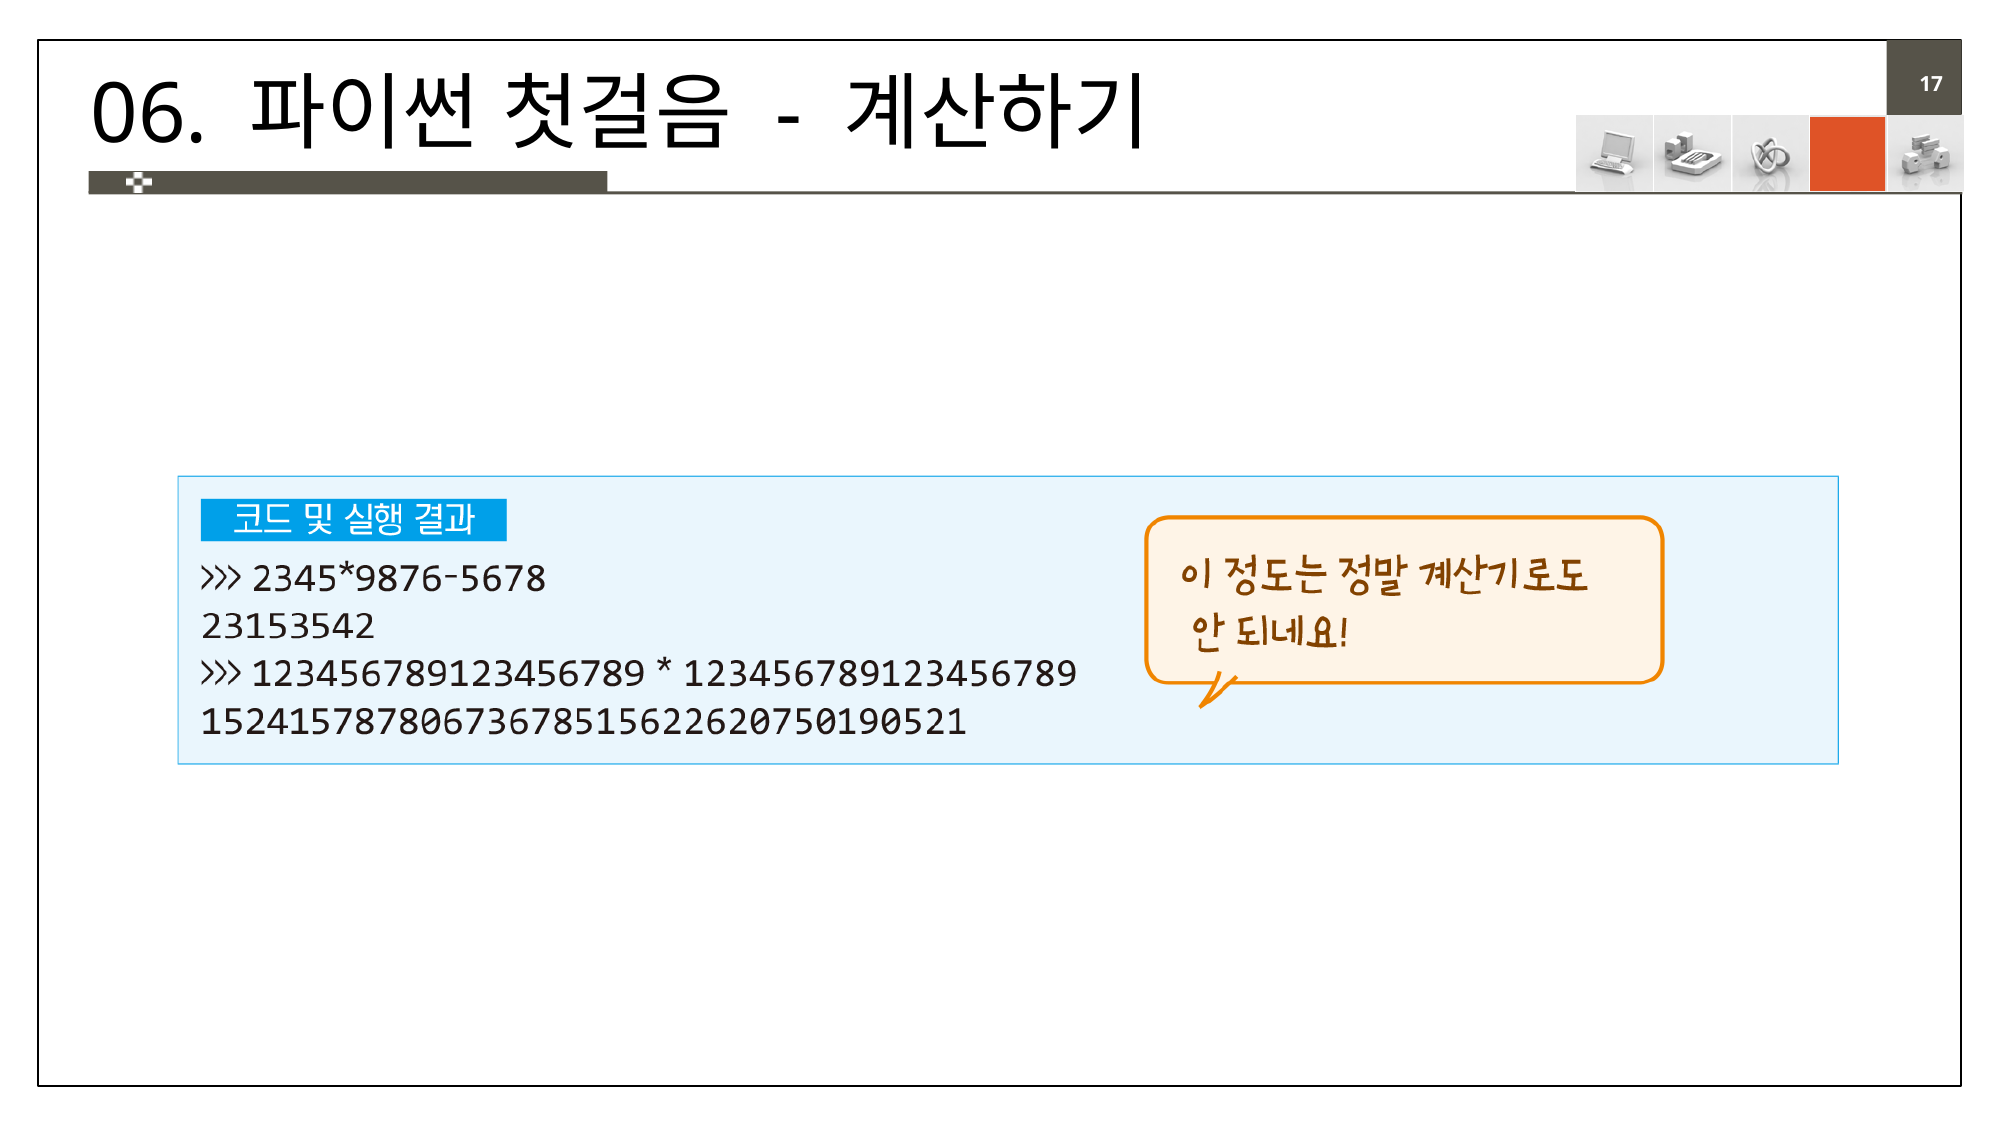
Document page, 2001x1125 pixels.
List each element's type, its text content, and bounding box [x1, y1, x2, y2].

picture [89, 445, 1867, 788]
picture [1808, 114, 1964, 192]
title 06. 파이썬 첫걸음 - 계산하기 [76, 62, 1808, 208]
